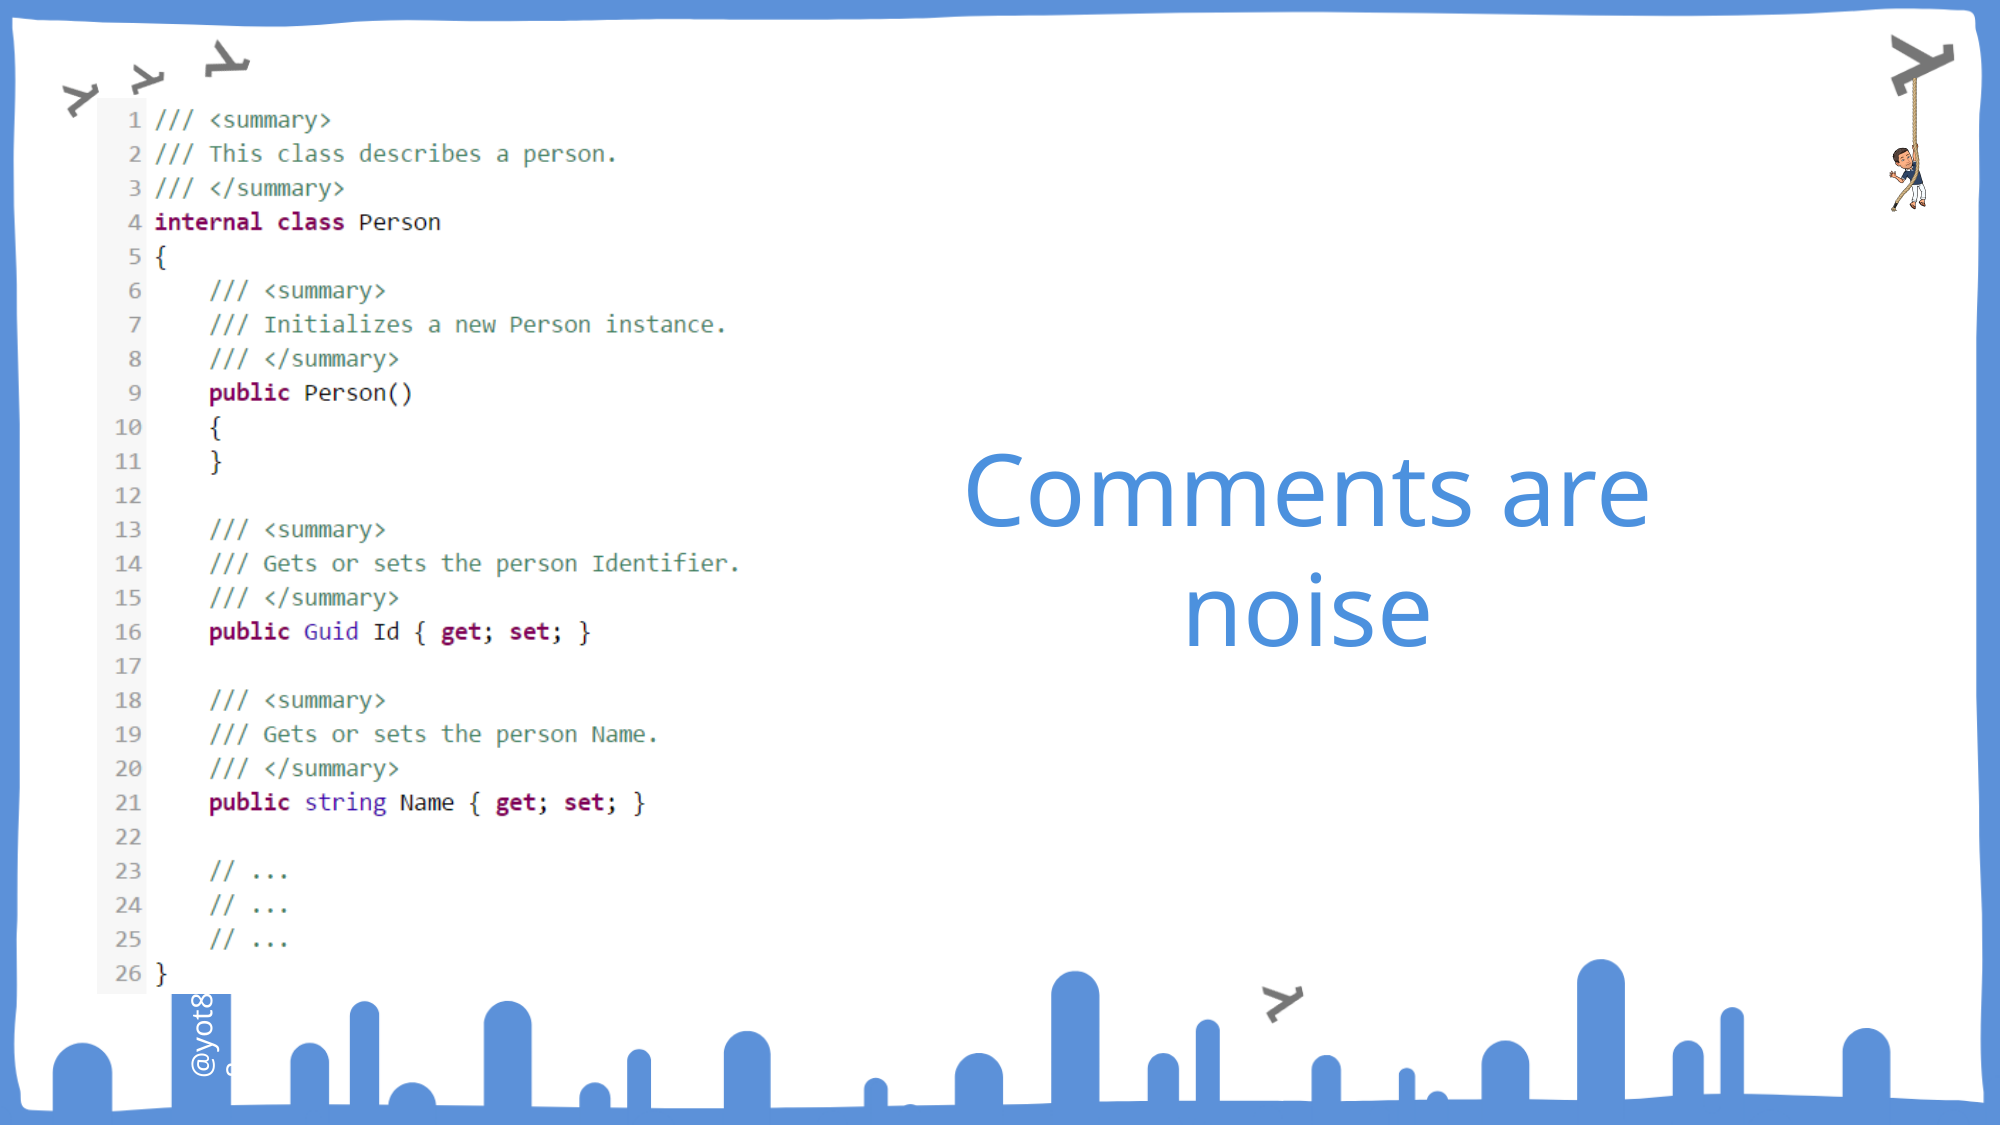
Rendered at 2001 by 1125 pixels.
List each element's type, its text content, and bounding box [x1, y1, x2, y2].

picture [0, 0, 2000, 1125]
title Comments are noise [1004, 478, 1711, 614]
